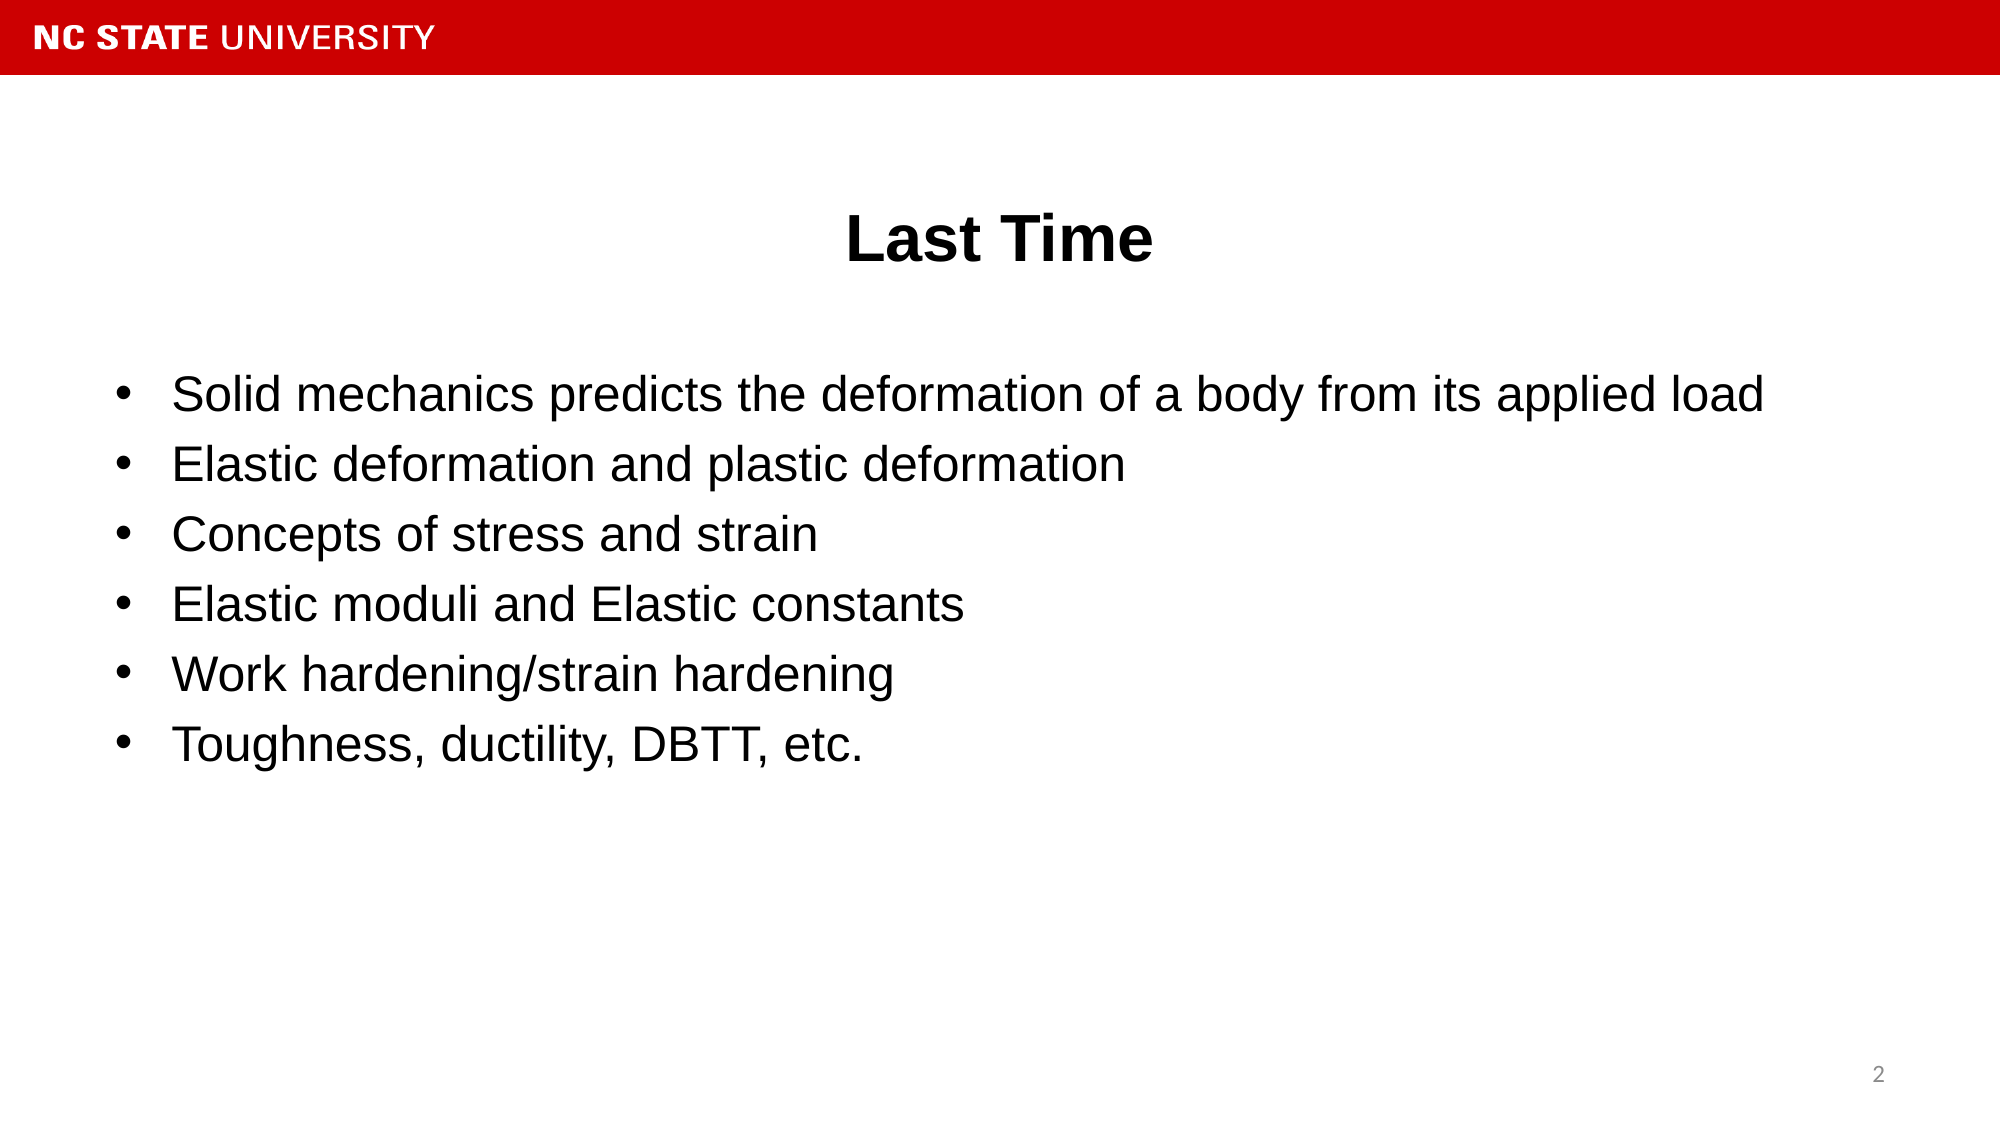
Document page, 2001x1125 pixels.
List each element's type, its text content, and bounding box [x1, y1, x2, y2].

title Last Time [99, 147, 1900, 323]
list Solid mechanics predicts the deformation of a body from its applied load Elastic deformation and plastic deformation Concepts of stress and strain Elastic moduli and Elastic constants Work hardening/strain hardening Toughness, ductility, DBTT, etc. [99, 354, 1900, 1005]
slide_number 2 [1433, 1042, 1900, 1103]
picture [0, 0, 2000, 75]
